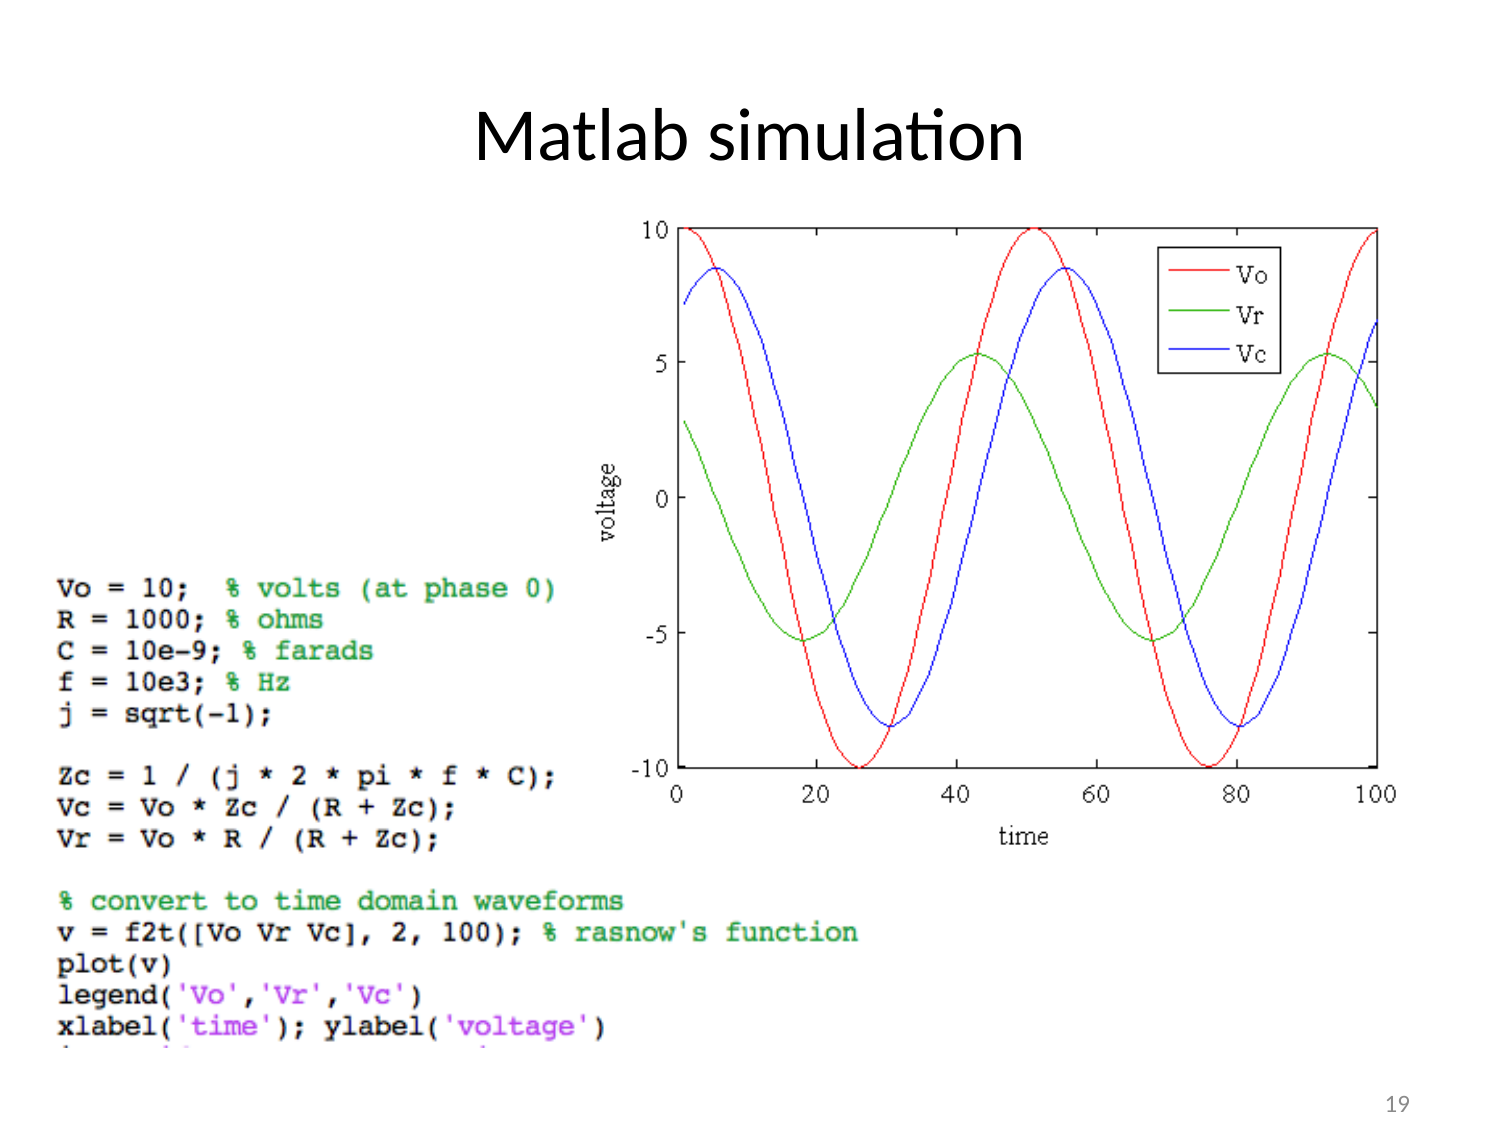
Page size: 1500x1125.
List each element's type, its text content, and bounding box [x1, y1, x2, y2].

picture [43, 176, 1463, 1049]
slide_number 19 [1074, 1072, 1425, 1125]
title Matlab simulation [75, 36, 1425, 225]
